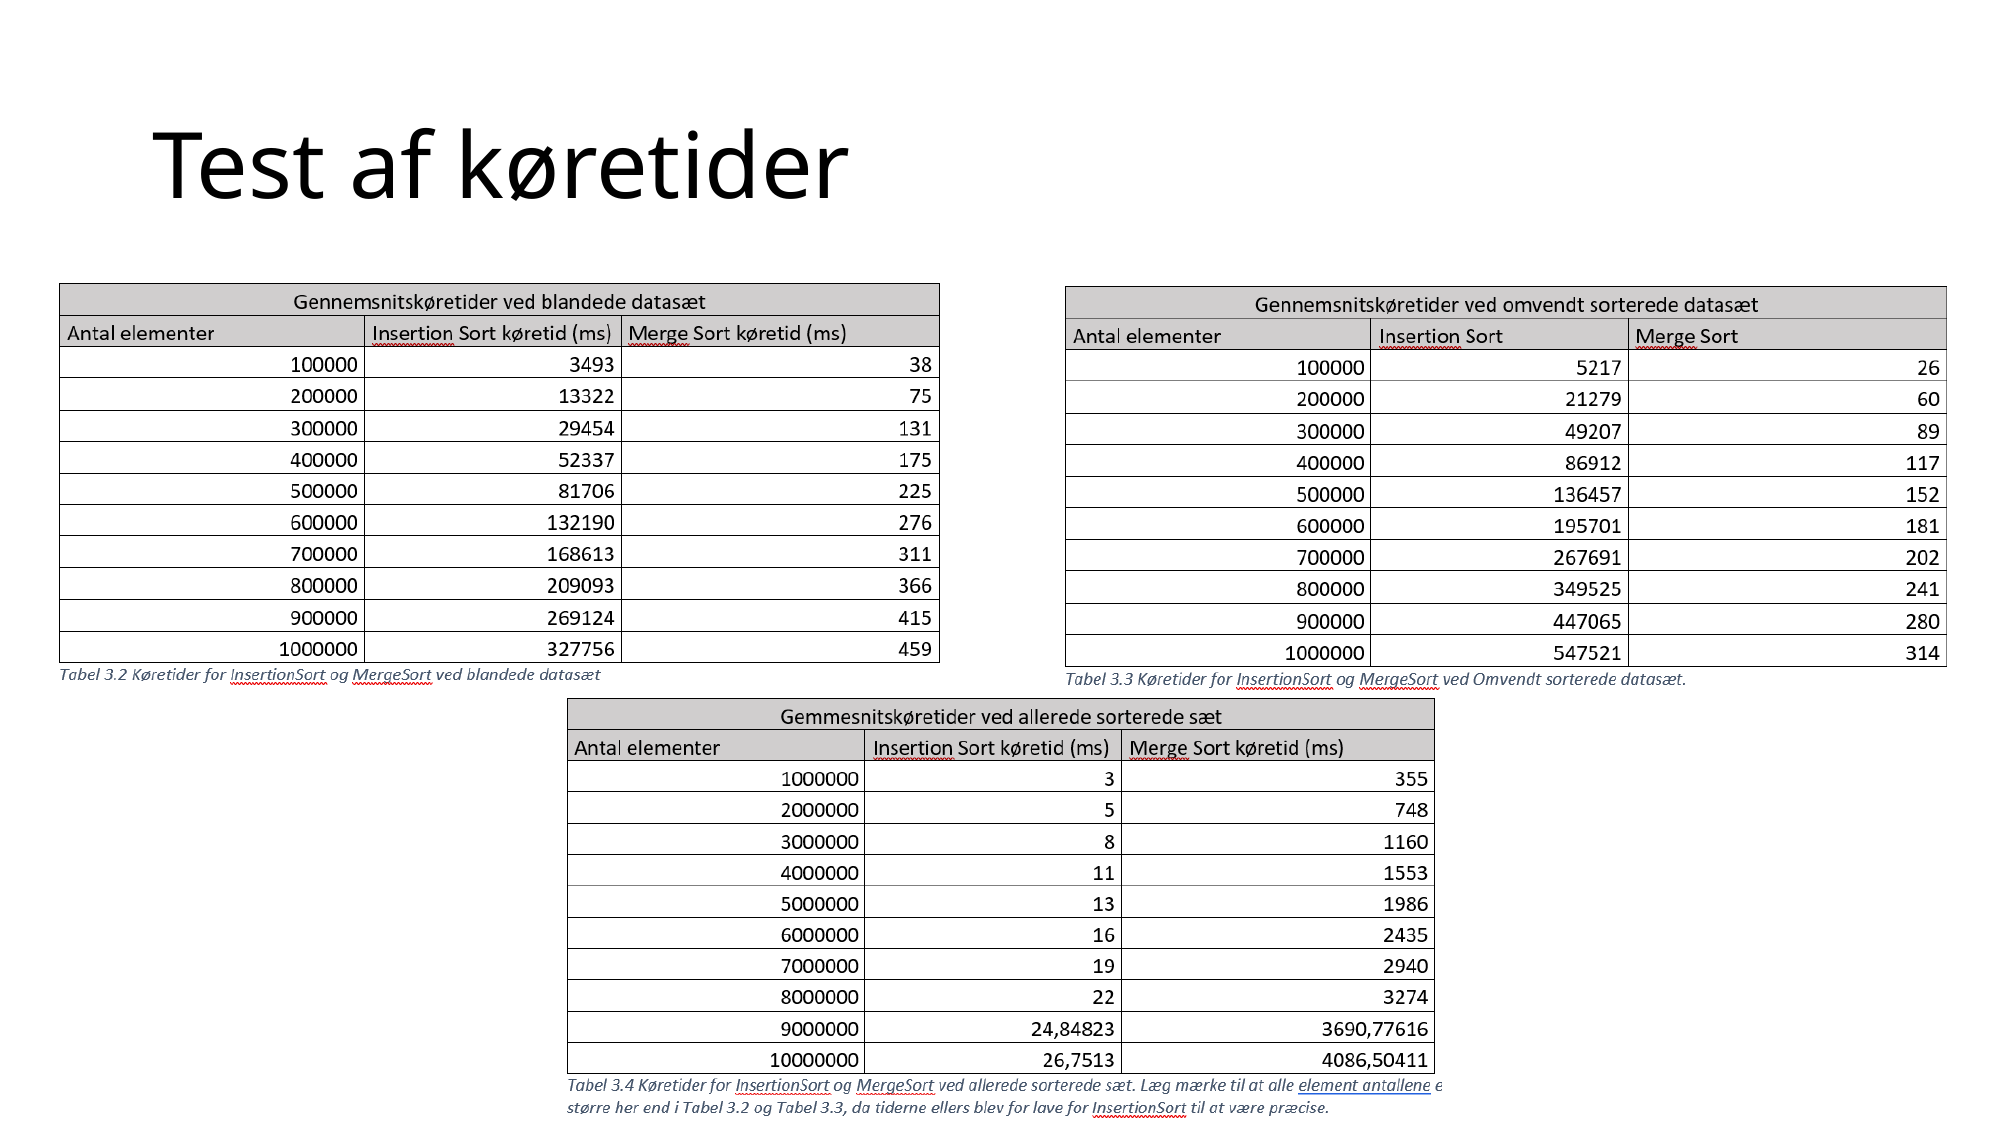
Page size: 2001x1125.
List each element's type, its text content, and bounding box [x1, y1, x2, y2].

picture [55, 277, 1967, 1125]
title Test af køretider [137, 59, 1863, 278]
